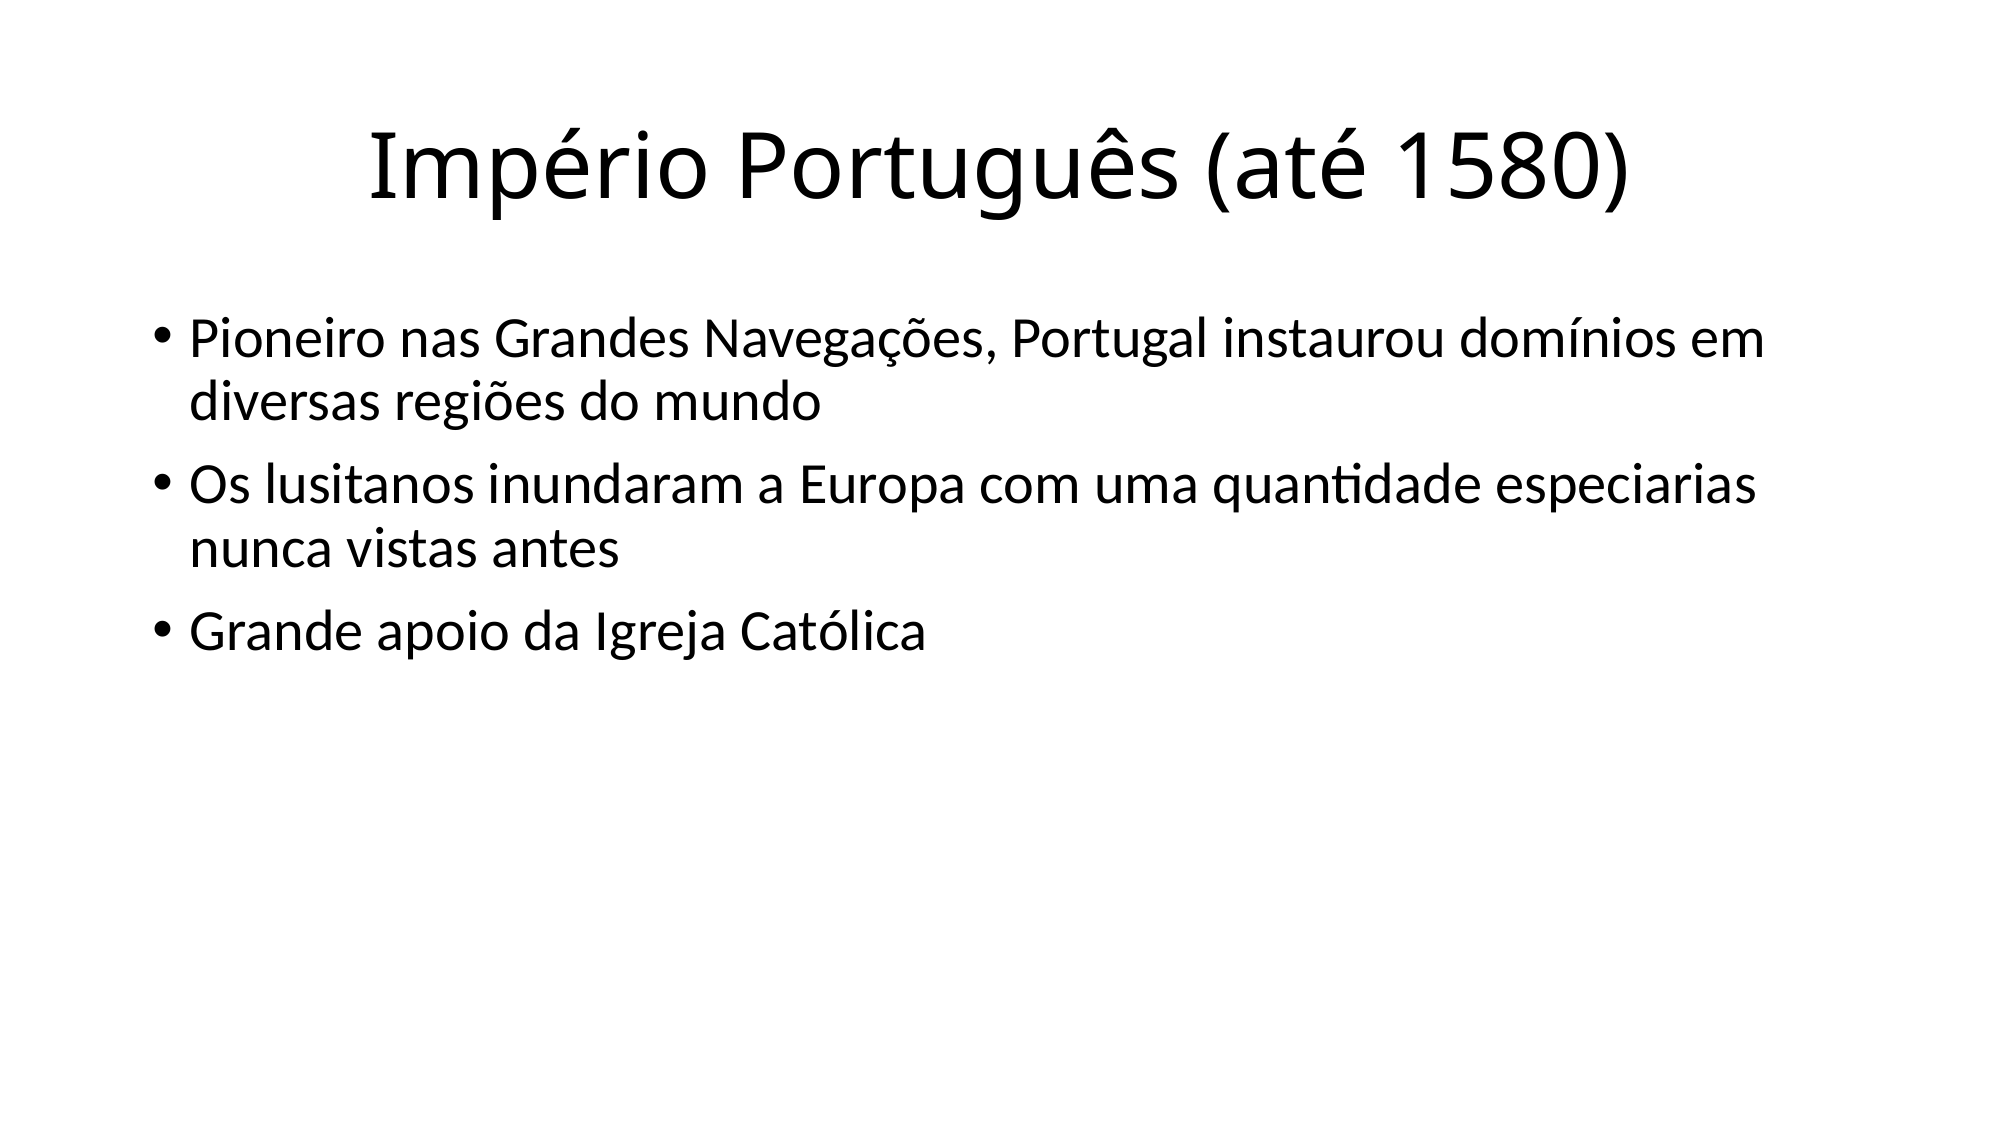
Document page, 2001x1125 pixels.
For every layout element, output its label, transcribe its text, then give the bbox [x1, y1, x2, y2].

list Pioneiro nas Grandes Navegações, Portugal instaurou domínios em diversas regiões do mundo Os lusitanos inundaram a Europa com uma quantidade especiarias nunca vistas antes Grande apoio da Igreja Católica [137, 299, 1863, 1014]
title Império Português (até 1580) [137, 59, 1863, 278]
